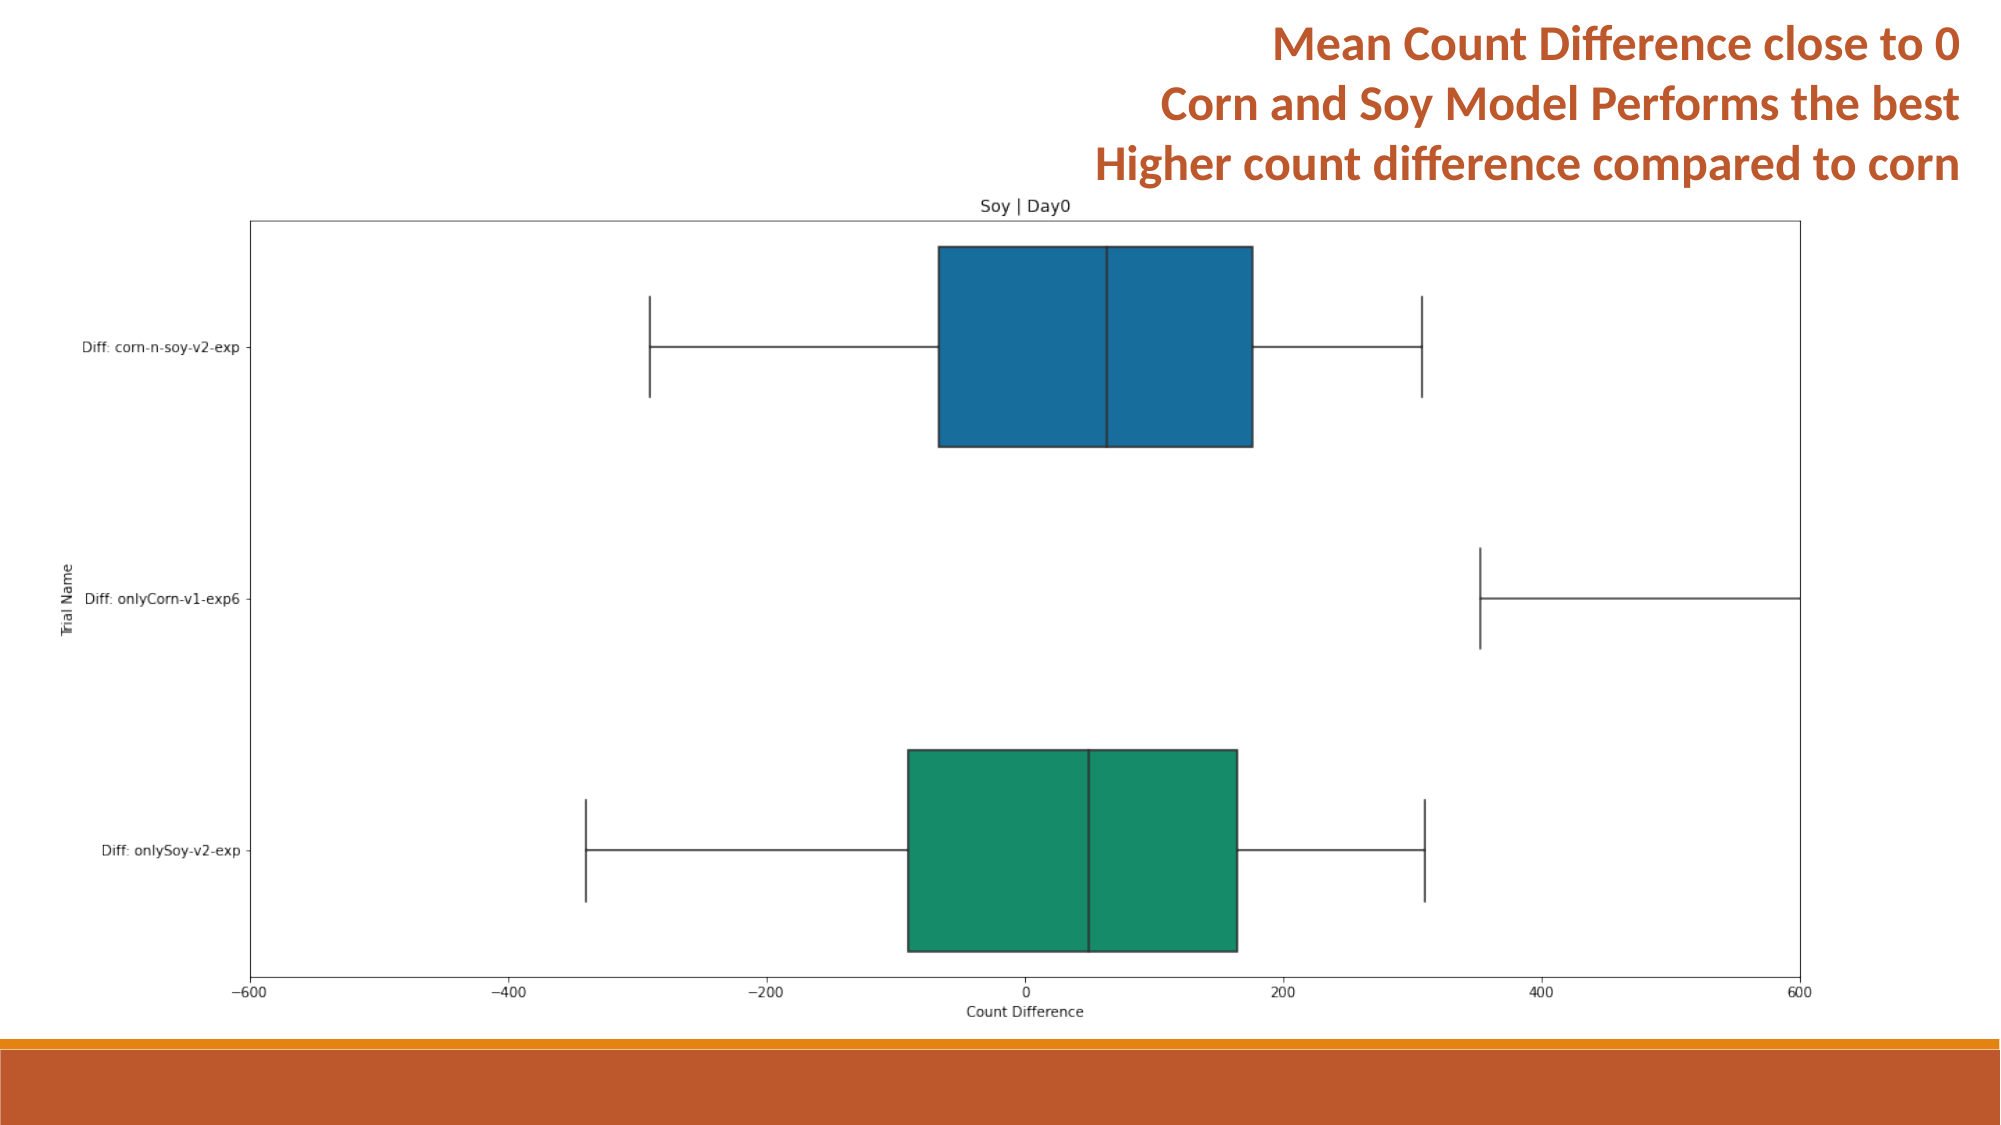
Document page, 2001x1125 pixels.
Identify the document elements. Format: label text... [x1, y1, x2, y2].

text_box Mean Count Difference close to 0 Corn and Soy Model Performs the best Higher count difference compared to corn [1080, 3, 1976, 97]
picture [0, 101, 2000, 1103]
